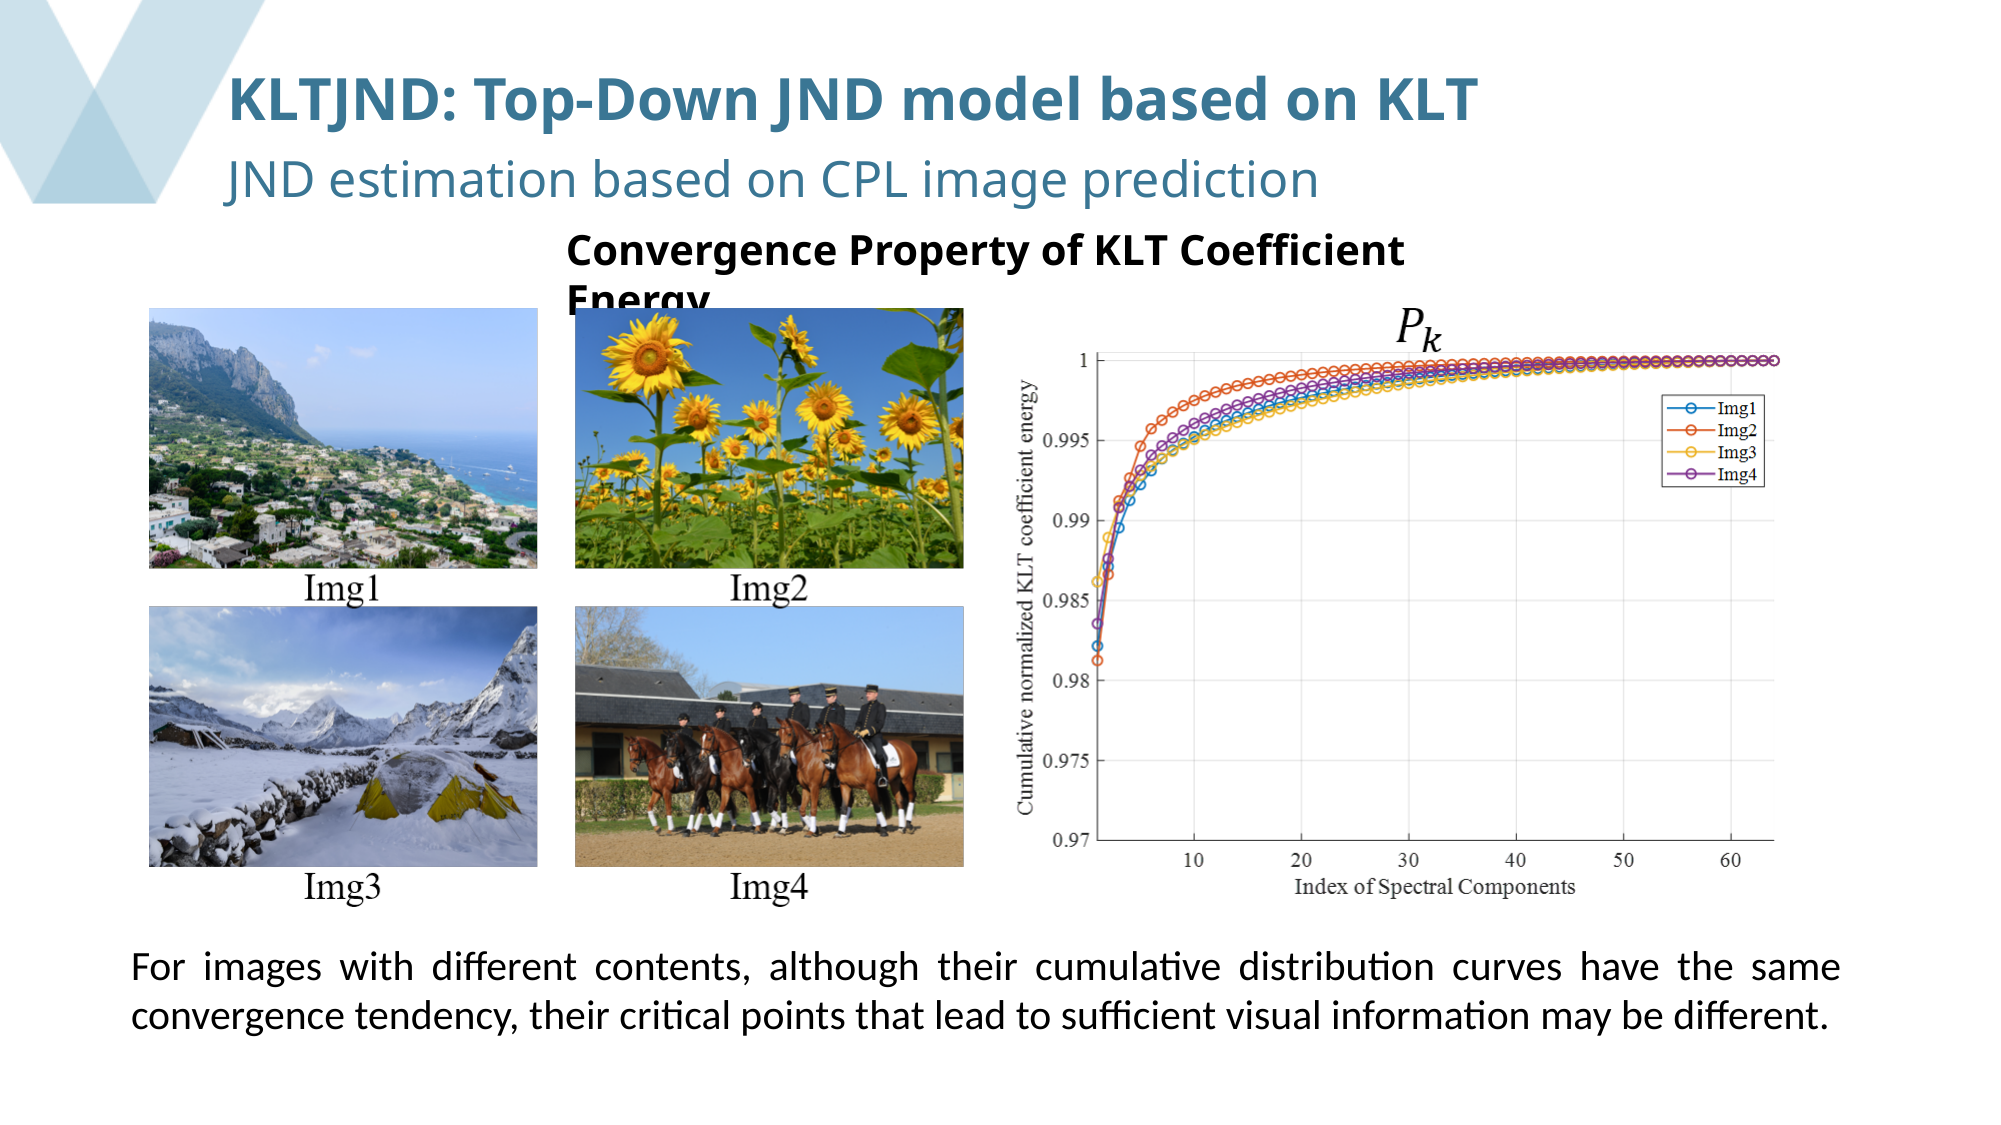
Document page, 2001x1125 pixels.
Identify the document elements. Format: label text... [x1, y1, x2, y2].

picture [0, 0, 266, 204]
text_box JND estimation based on CPL image prediction [213, 140, 1377, 216]
picture [142, 287, 1857, 931]
text_box KLTJND: Top-Down JND model based on KLT [266, 54, 1595, 140]
text_box Convergence Property of KLT Coefficient Energy [550, 216, 1493, 287]
text_box For images with different contents, although their cumulative distribution curves have the same convergence tendency, their critical points that lead to sufficient visual information may be different. [116, 930, 1857, 1046]
